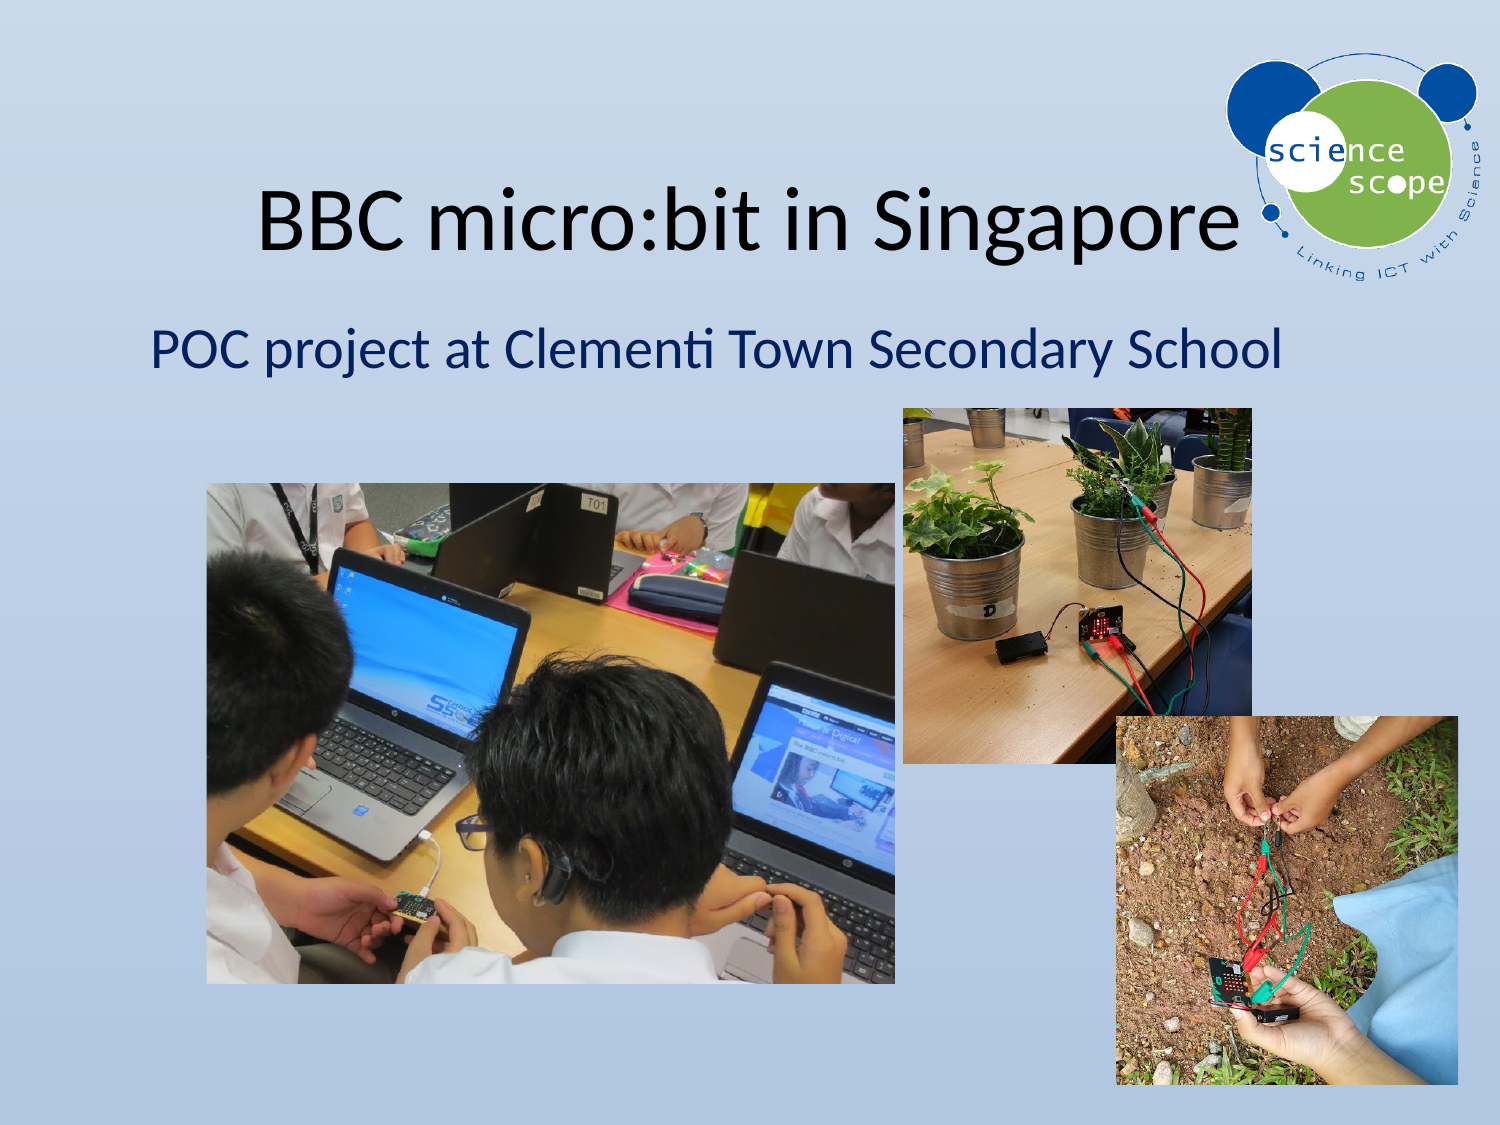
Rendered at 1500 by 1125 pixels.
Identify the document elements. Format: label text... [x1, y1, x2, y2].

subtitle POC project at Clementi Town Secondary School [135, 302, 1365, 409]
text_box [1115, 715, 1459, 1085]
picture [1184, 0, 1500, 326]
title BBC micro:bit in Singapore [112, 125, 1388, 303]
picture [903, 408, 1252, 764]
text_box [206, 483, 896, 984]
